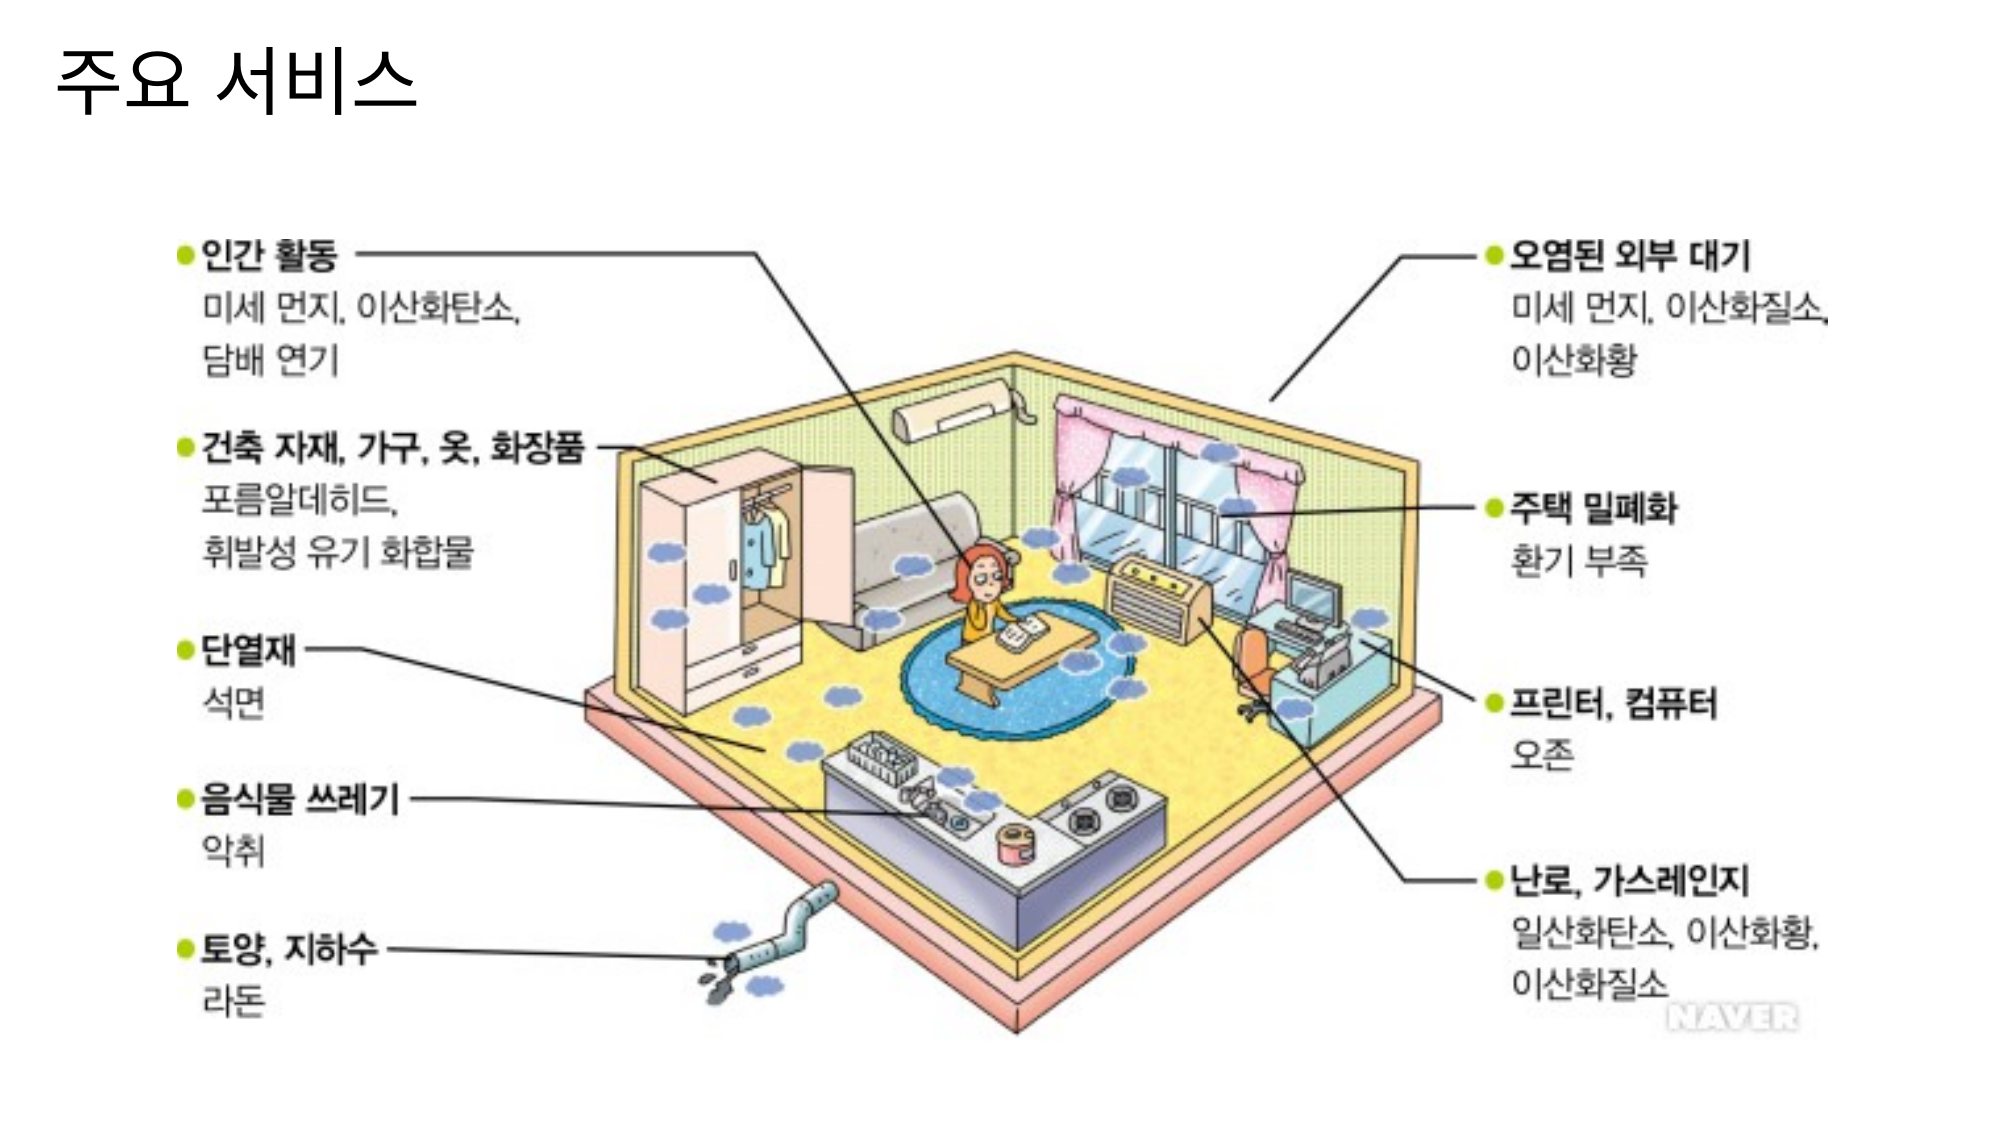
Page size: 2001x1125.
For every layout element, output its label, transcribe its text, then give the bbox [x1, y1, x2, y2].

picture [177, 239, 1828, 1061]
text_box 주요 서비스 [40, 26, 681, 132]
